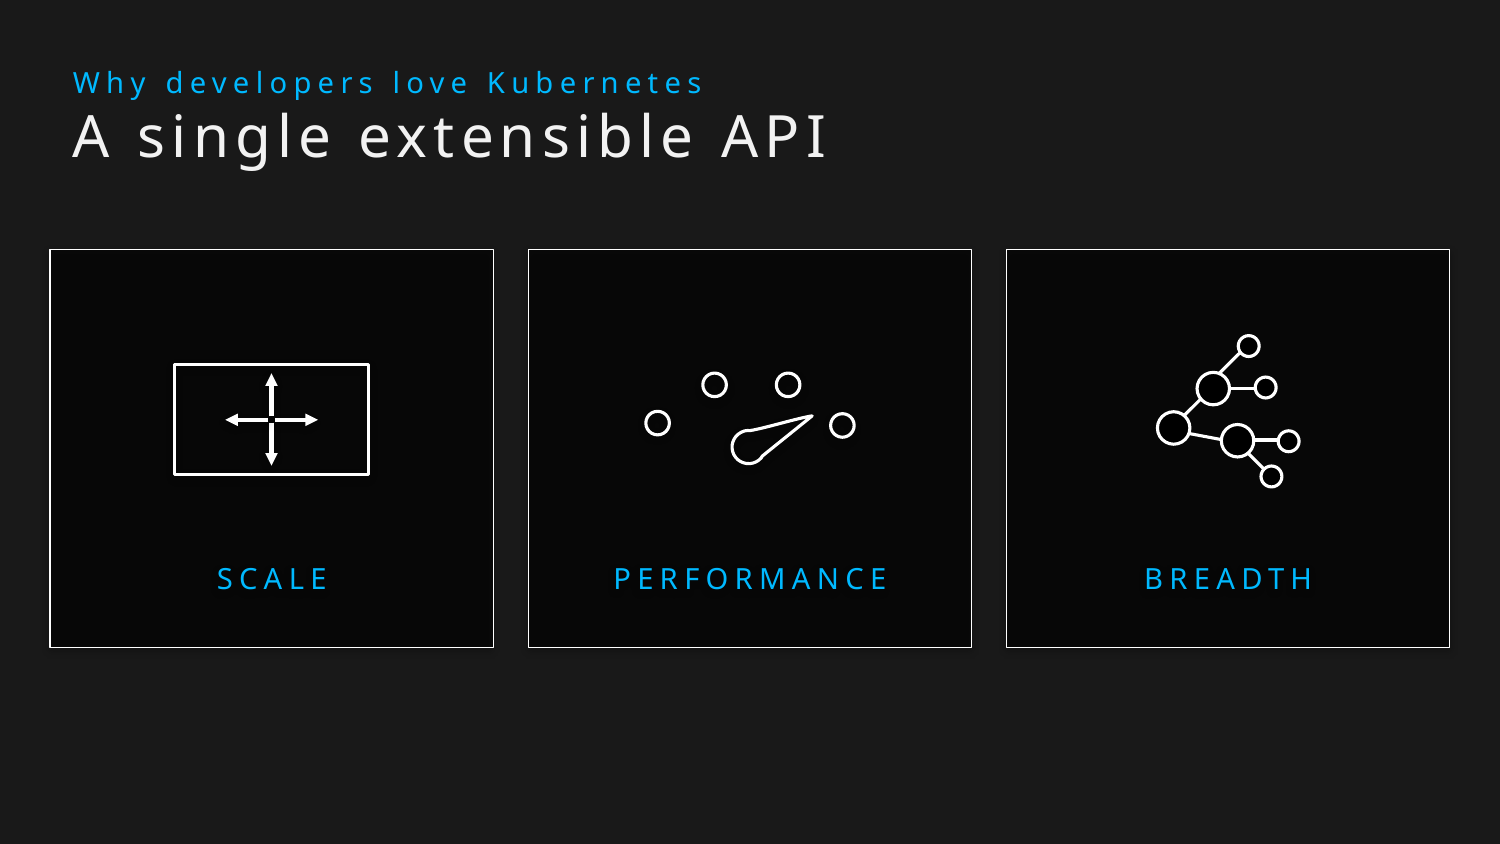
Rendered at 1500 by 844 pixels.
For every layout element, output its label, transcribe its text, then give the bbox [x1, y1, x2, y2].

text_box PERFORMANCE [528, 521, 972, 634]
text_box [526, 247, 974, 521]
text_box [526, 640, 974, 650]
text_box [48, 641, 495, 650]
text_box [174, 363, 370, 475]
text_box [48, 247, 495, 520]
text_box BREADTH [1006, 521, 1450, 634]
title Why developers love Kubernetes A single extensible API [57, 57, 1444, 135]
text_box [1005, 641, 1452, 650]
text_box [1005, 247, 1452, 520]
text_box SCALE [50, 521, 494, 634]
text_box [645, 372, 855, 452]
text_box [1157, 335, 1300, 488]
